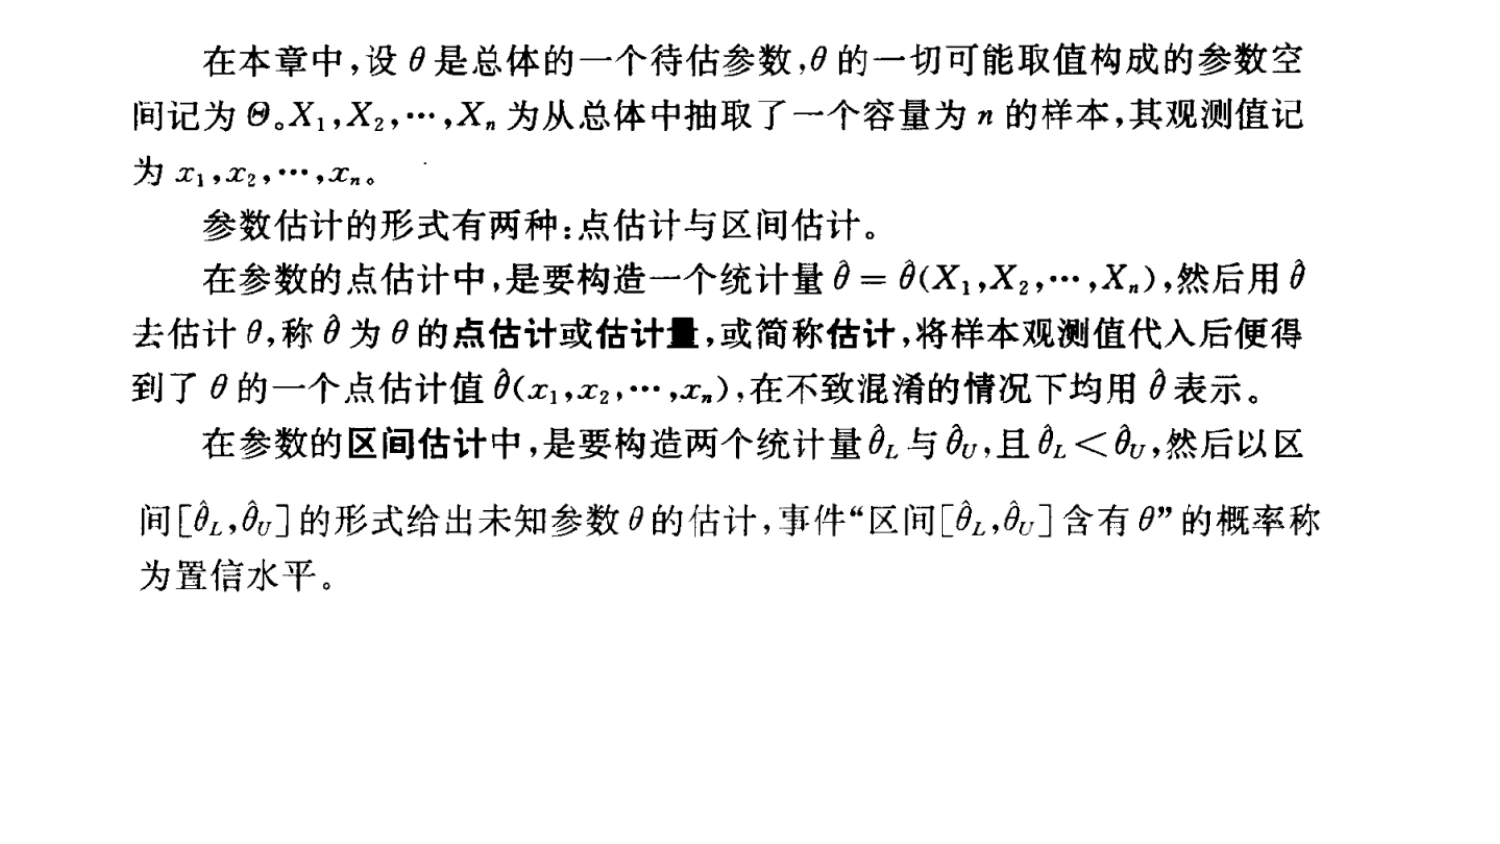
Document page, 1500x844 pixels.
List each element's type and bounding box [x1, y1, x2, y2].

picture [123, 487, 1357, 605]
picture [100, 31, 1346, 476]
